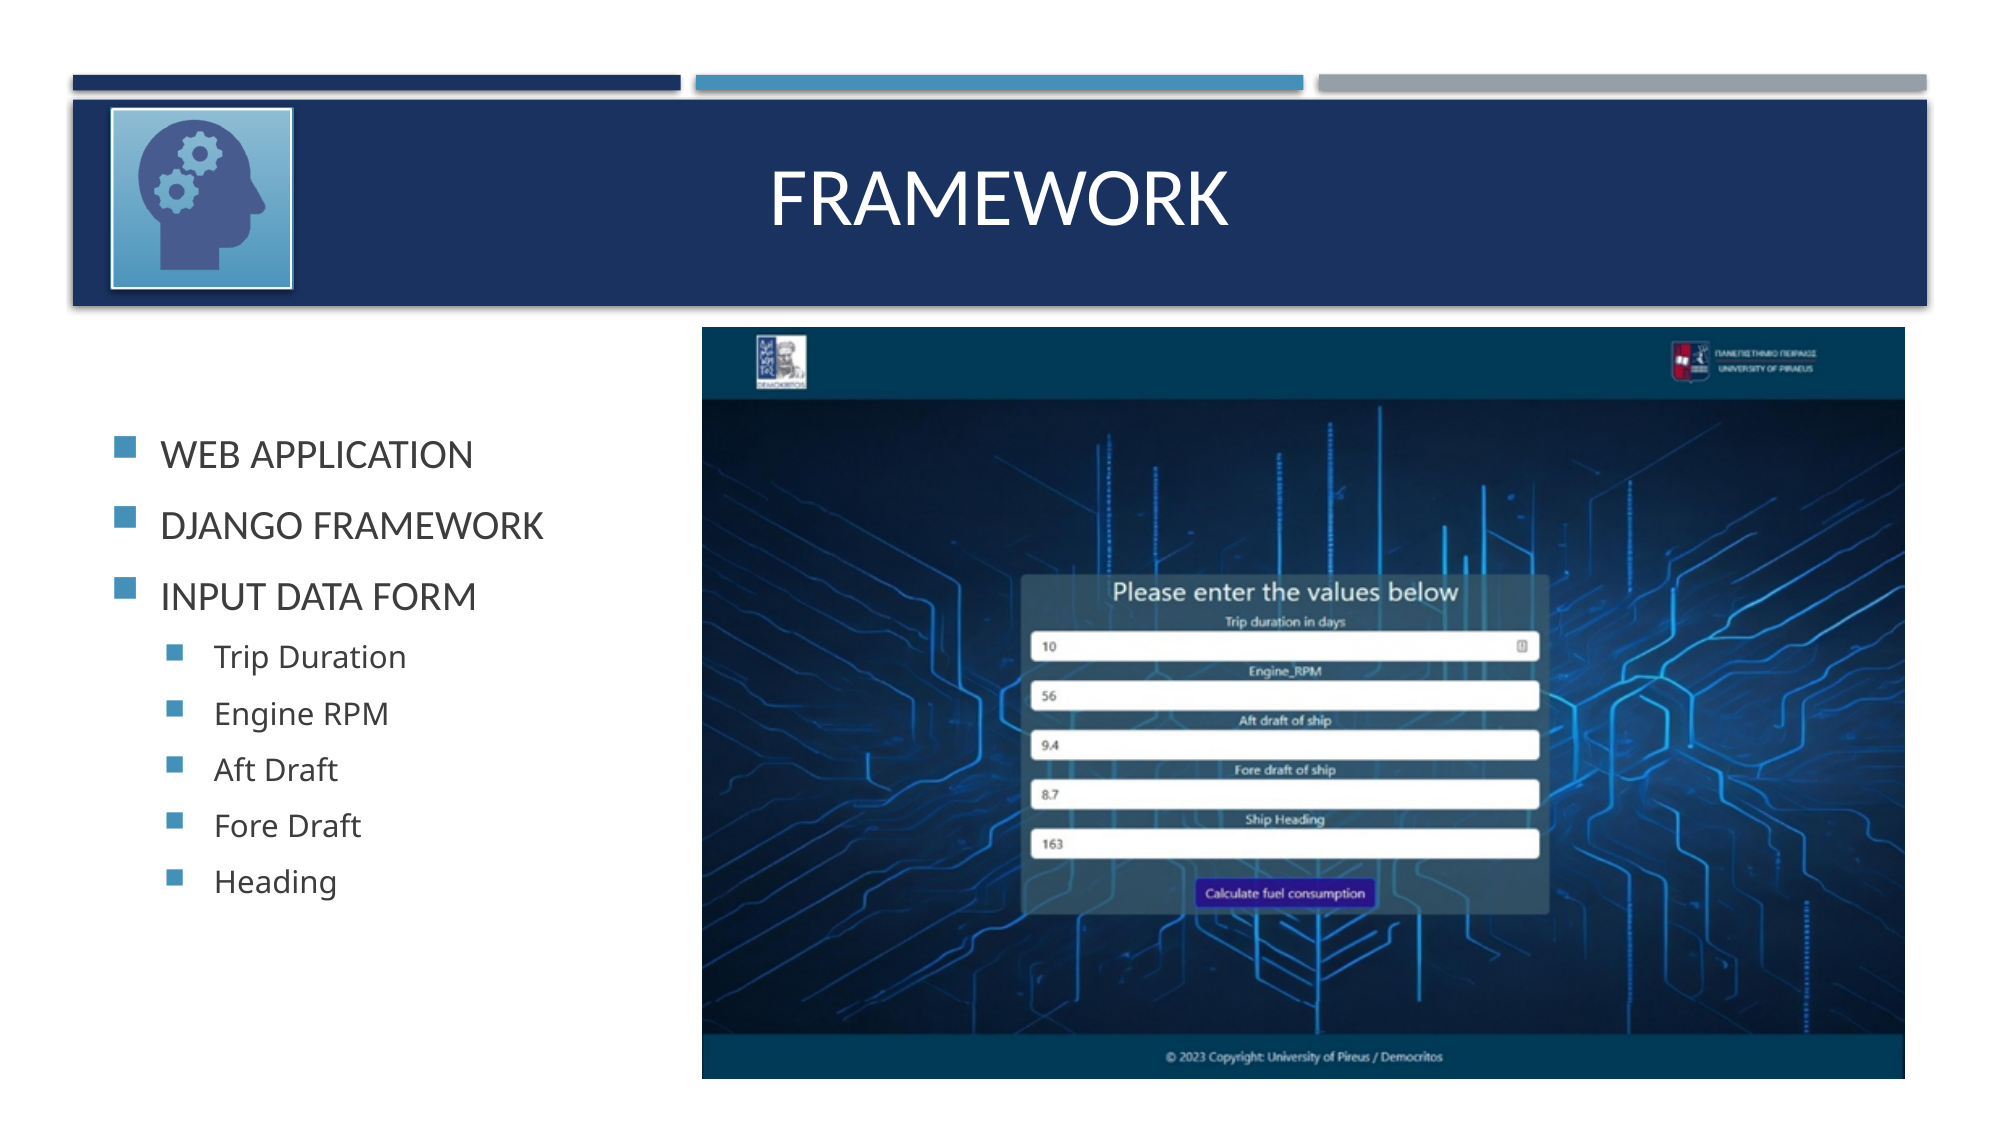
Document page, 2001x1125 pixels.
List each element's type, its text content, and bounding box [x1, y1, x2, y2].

list WEB APPLICATION DJANGO FRAMEWORK INPUT DATA FORM Trip Duration Engine RPM Aft Draft Fore Draft Heading [95, 365, 696, 962]
title framework [299, 119, 1905, 250]
title framework [95, 119, 104, 250]
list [702, 326, 1906, 1079]
picture [111, 108, 293, 289]
